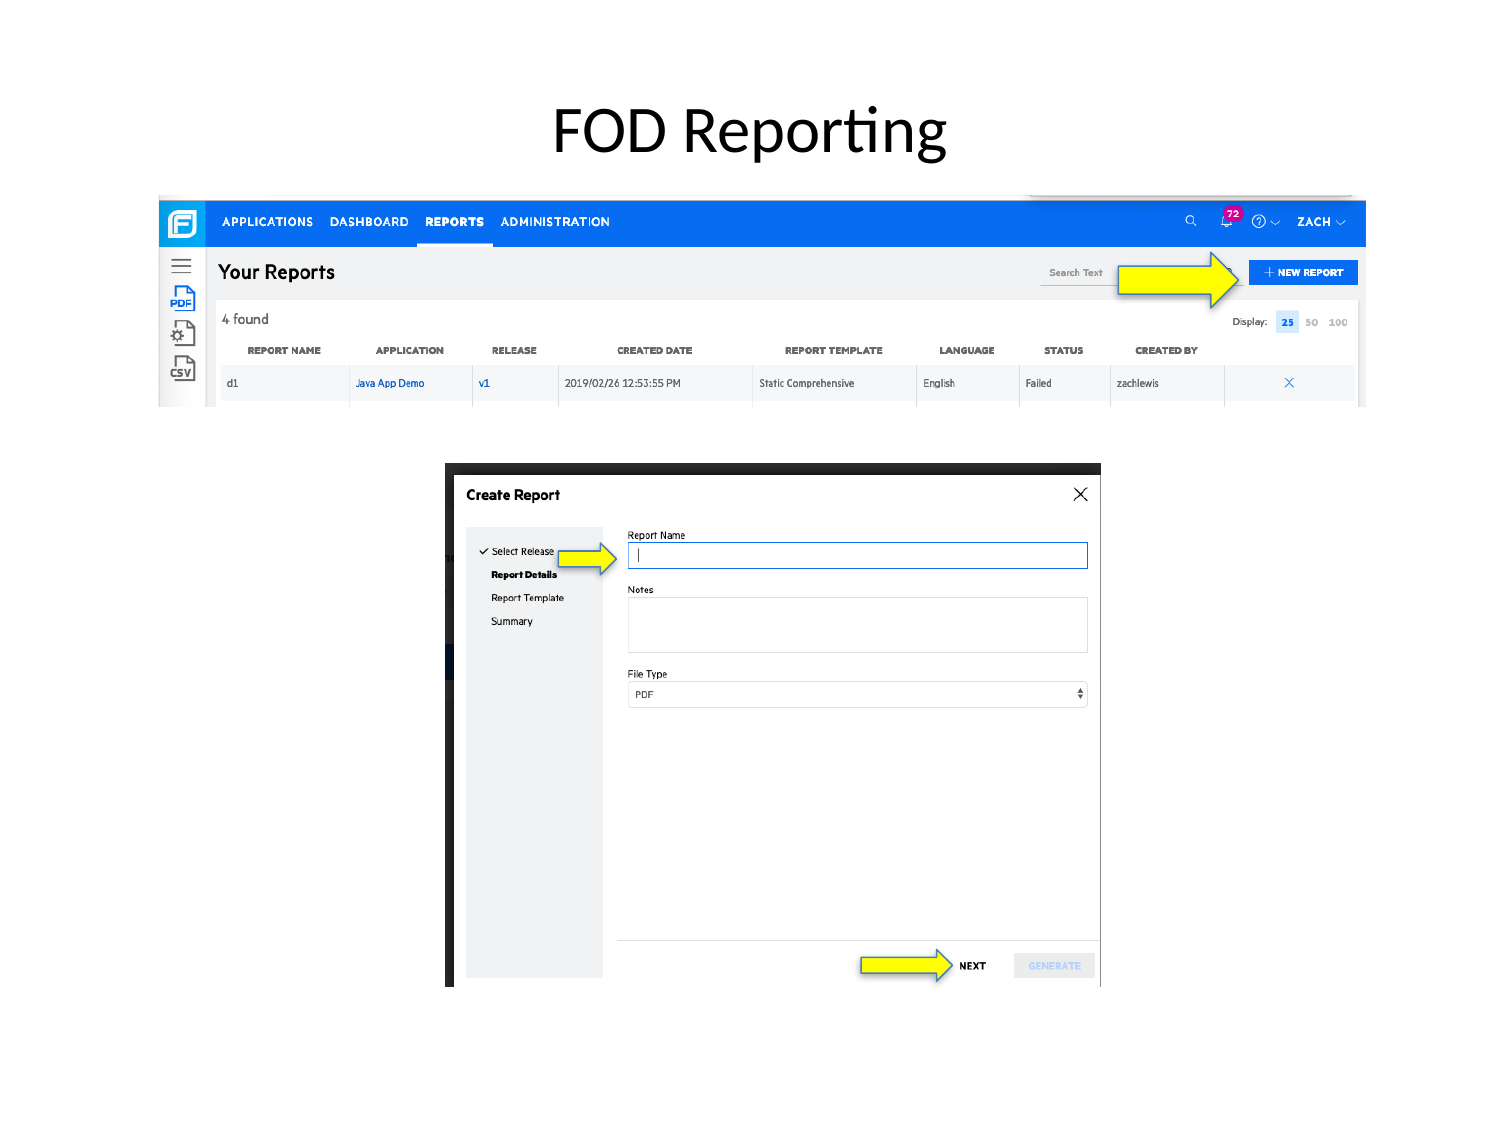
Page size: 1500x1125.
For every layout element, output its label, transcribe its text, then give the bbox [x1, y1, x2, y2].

picture [158, 194, 1366, 408]
title FOD Reporting [112, 57, 1388, 196]
picture [445, 463, 1101, 988]
